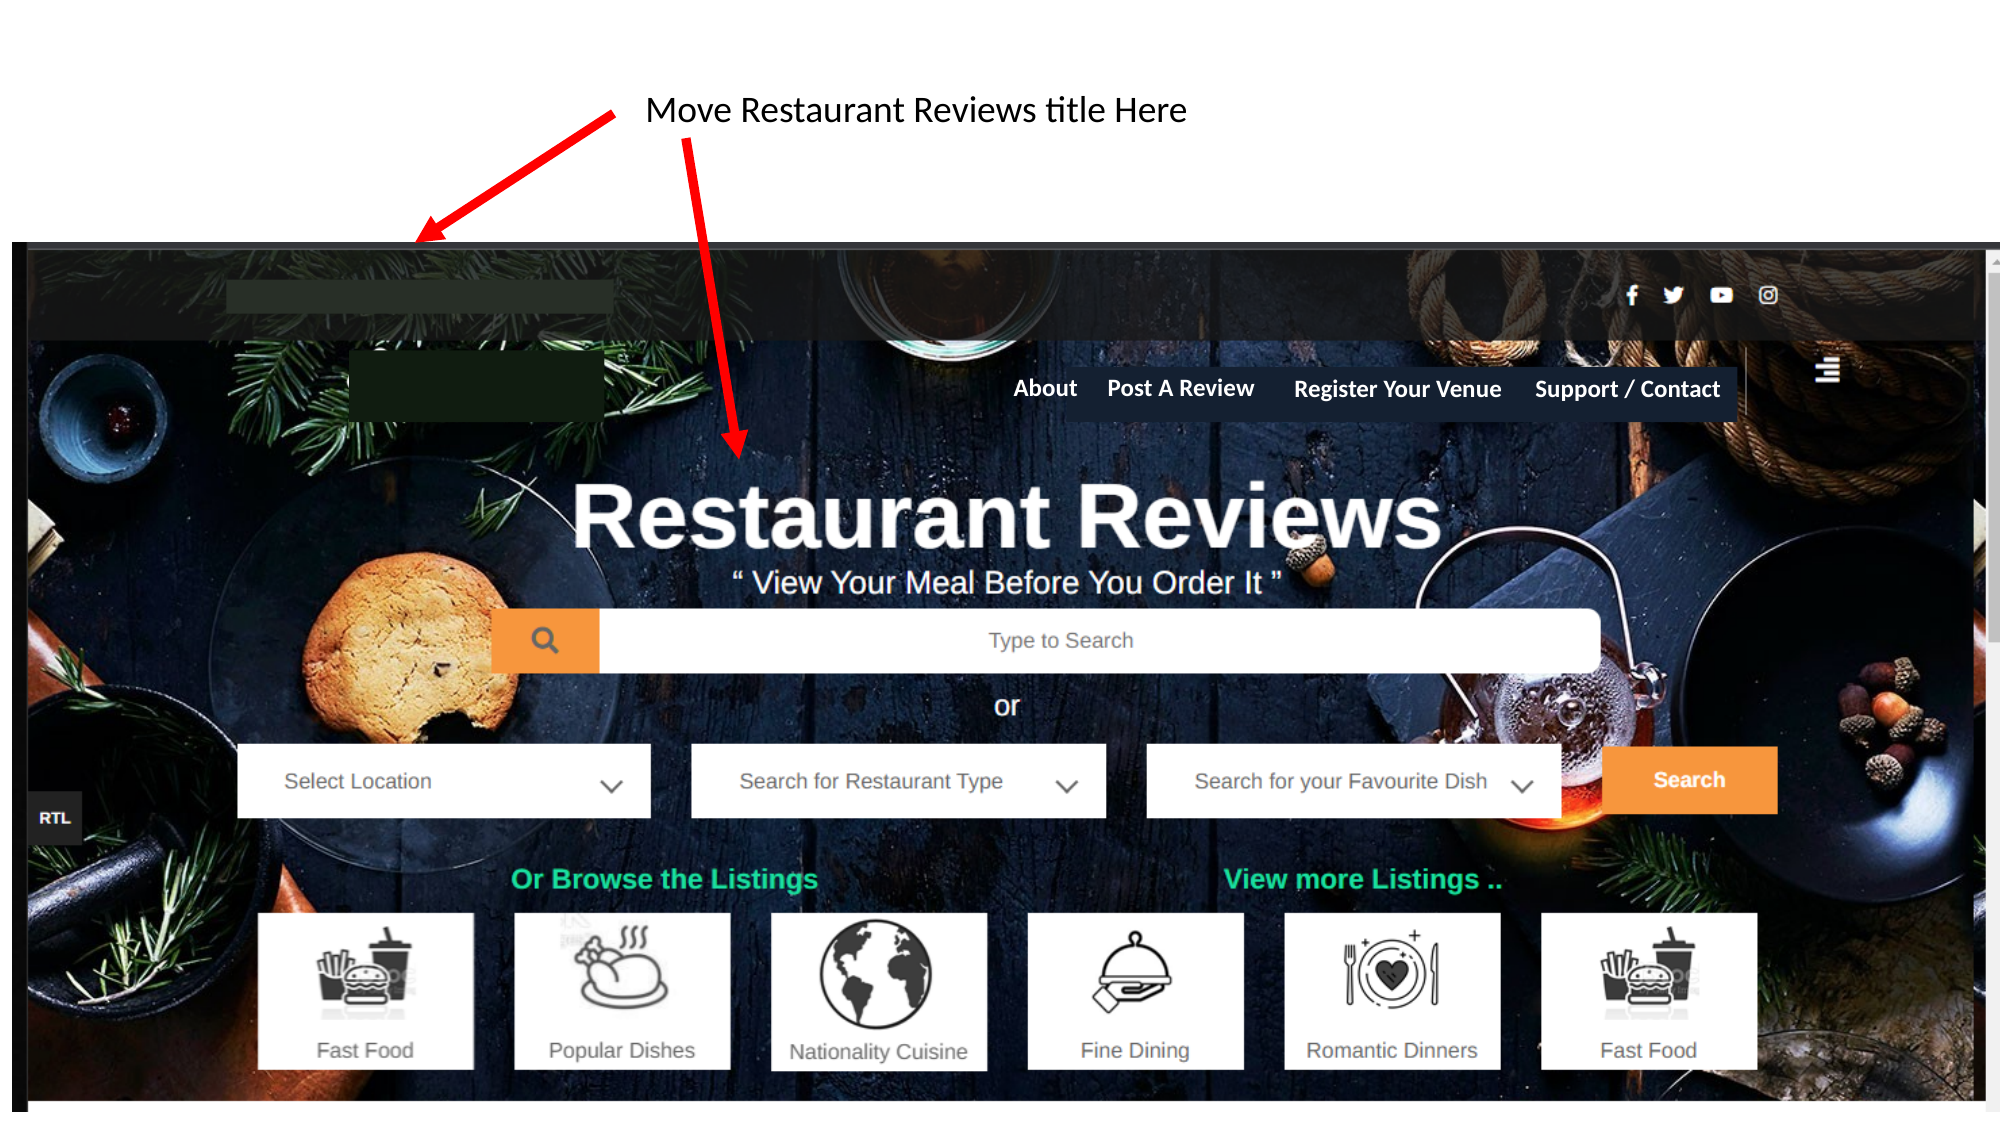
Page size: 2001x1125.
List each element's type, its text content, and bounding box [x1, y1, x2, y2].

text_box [414, 113, 614, 243]
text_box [685, 138, 740, 460]
picture [12, 242, 2000, 1112]
text_box Move Restaurant Reviews title Here [630, 77, 1204, 138]
